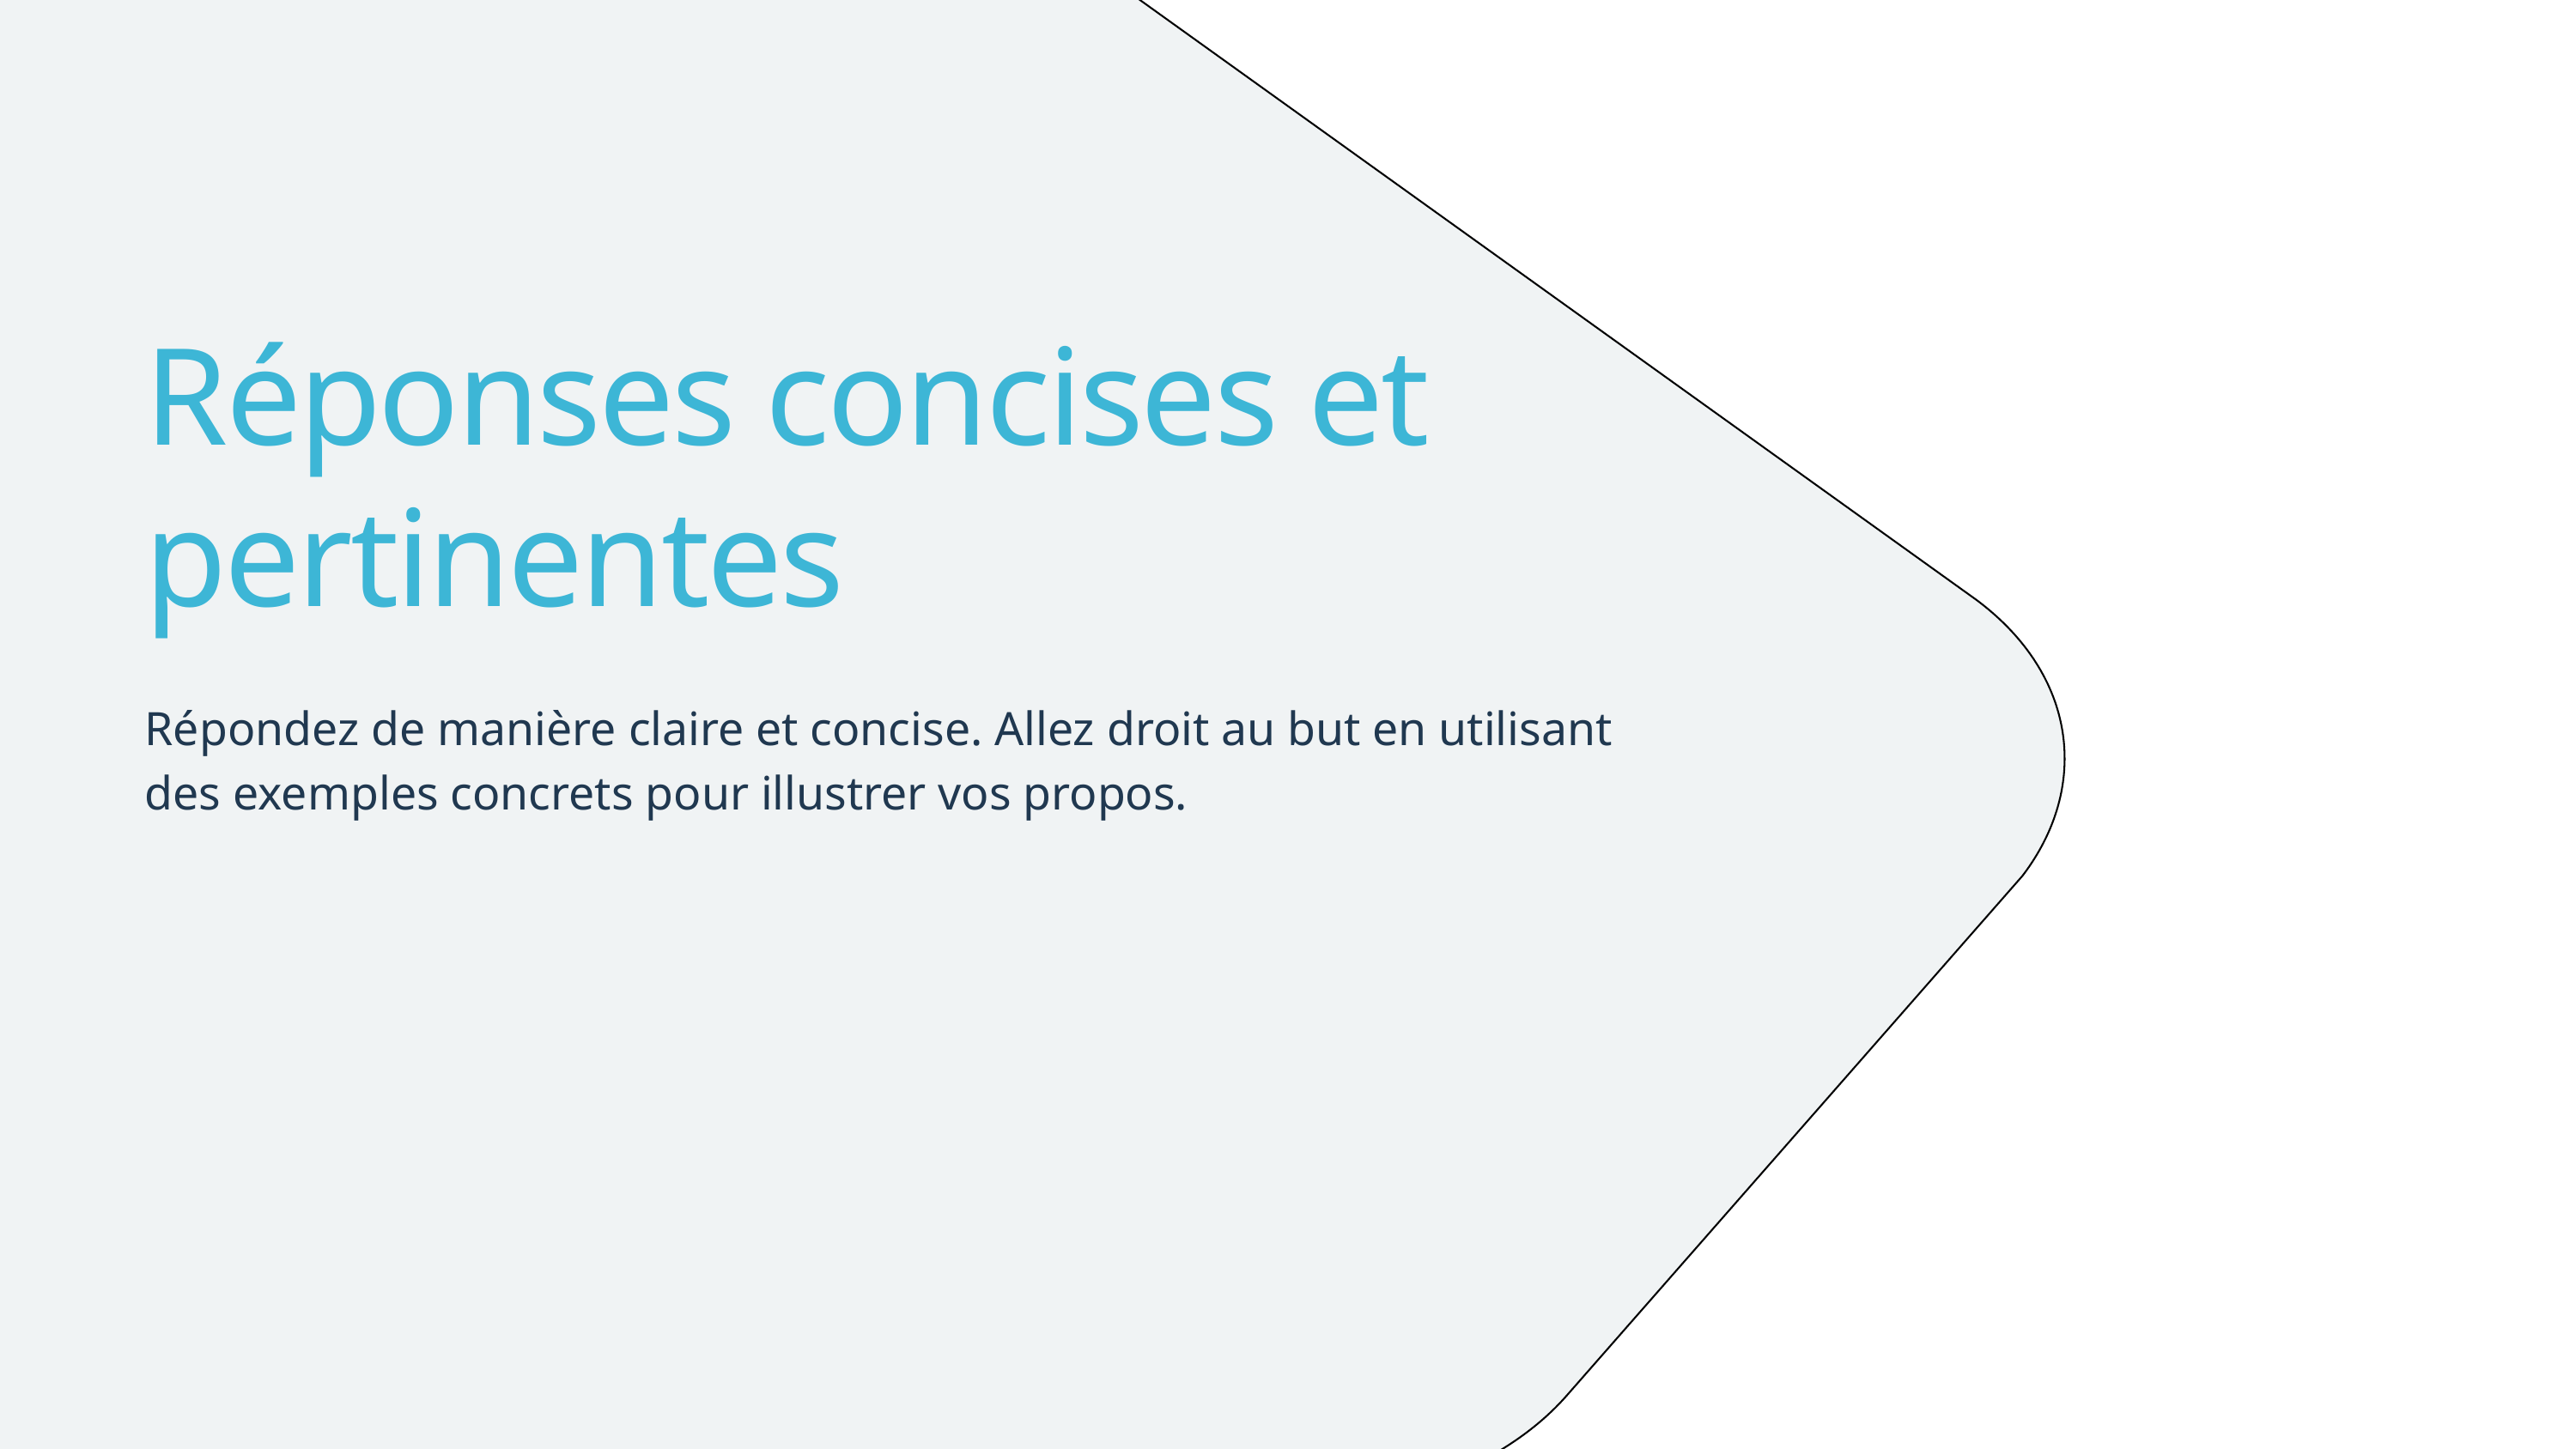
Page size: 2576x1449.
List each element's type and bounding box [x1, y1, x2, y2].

text_box [144, 311, 1695, 826]
text_box [0, 0, 2071, 1449]
